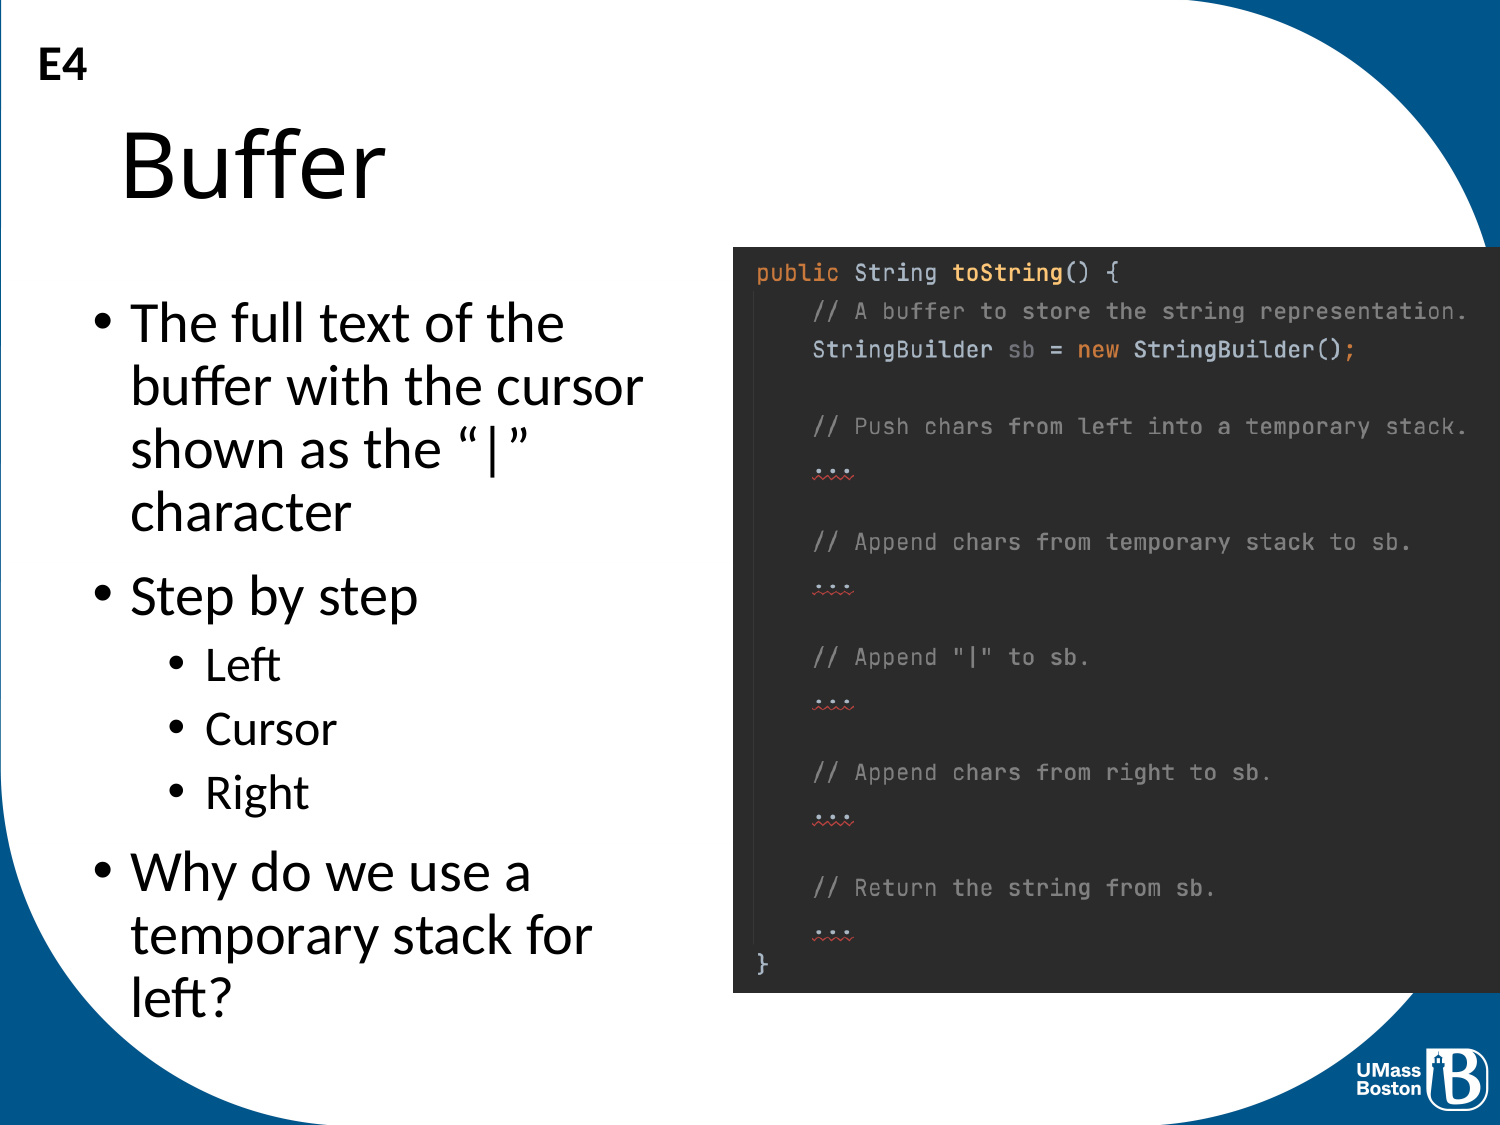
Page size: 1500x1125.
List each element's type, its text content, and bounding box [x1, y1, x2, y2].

list The full text of the buffer with the cursor shown as the “|” character Step by step Left Cursor Right Why do we use a temporary stack for left? [77, 285, 713, 1043]
picture [0, 0, 1500, 1125]
text_box E4 [22, 22, 160, 98]
title Buffer [103, 59, 1397, 278]
